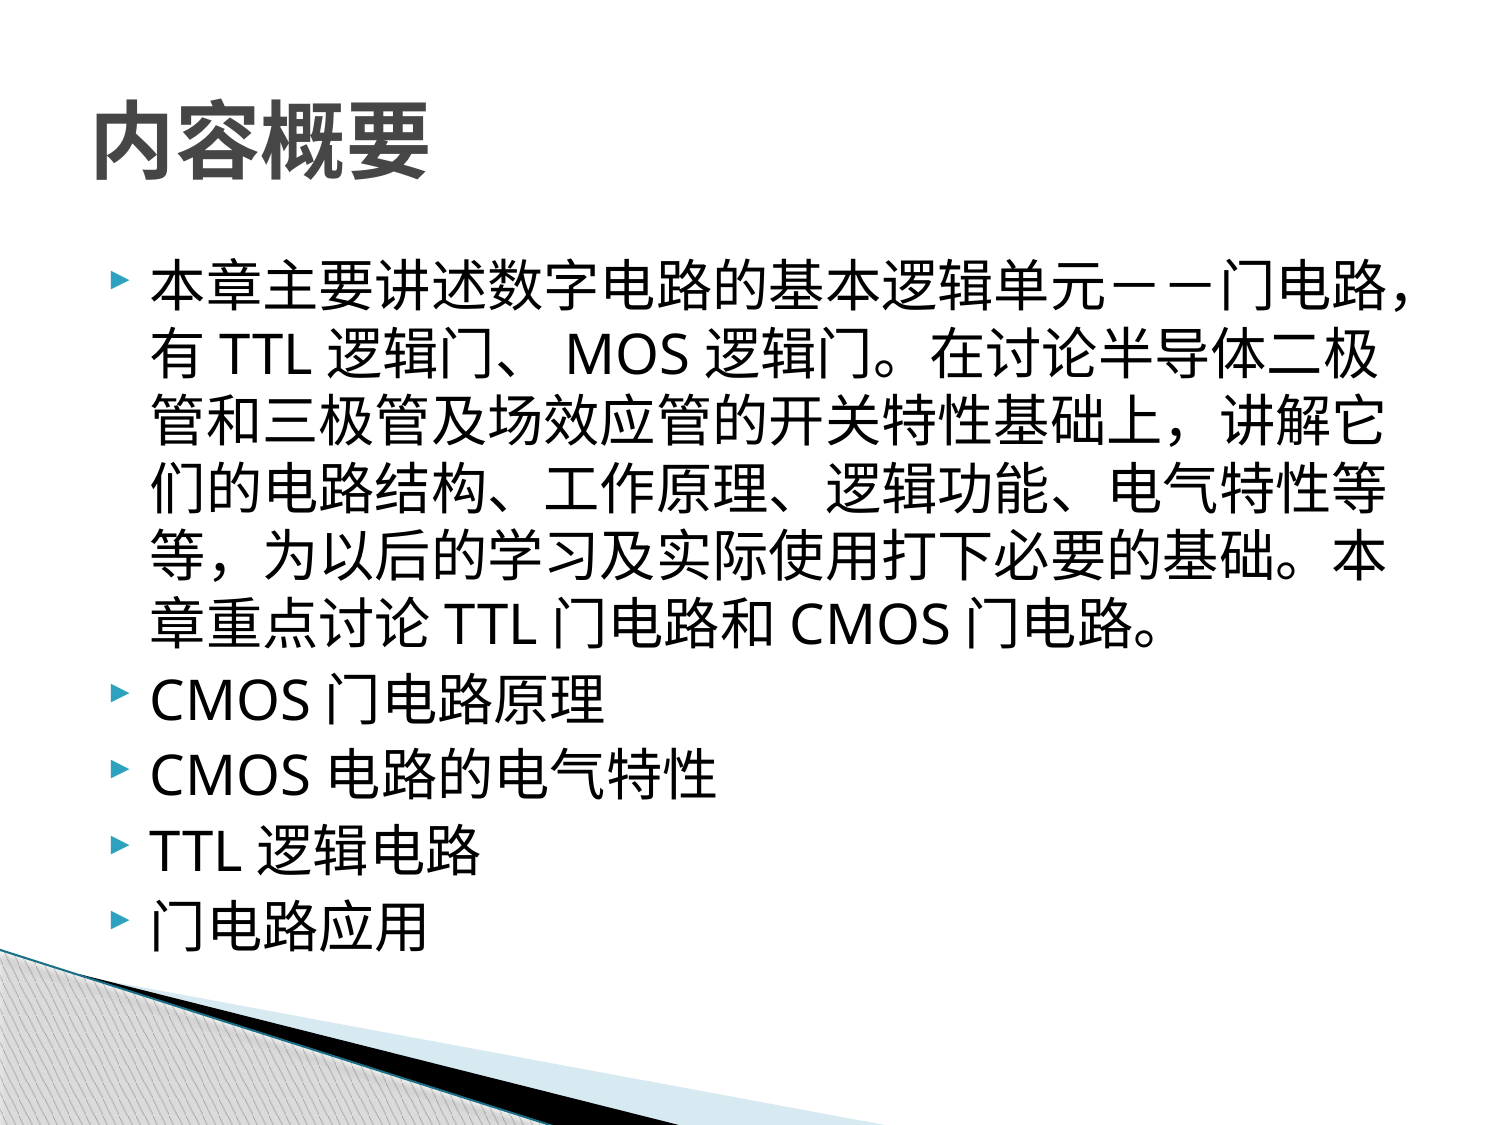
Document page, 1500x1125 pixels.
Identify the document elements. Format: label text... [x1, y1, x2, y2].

list 本章主要讲述数字电路的基本逻辑单元－－门电路，有TTL逻辑门、MOS逻辑门。在讨论半导体二极管和三极管及场效应管的开关特性基础上，讲解它们的电路结构、工作原理、逻辑功能、电气特性等等，为以后的学习及实际使用打下必要的基础。本章重点讨论TTL门电路和CMOS门电路。 CMOS门电路原理 CMOS电路的电气特性 TTL逻辑电路 门电路应用 [75, 243, 1425, 986]
title 内容概要 [75, 45, 1425, 233]
